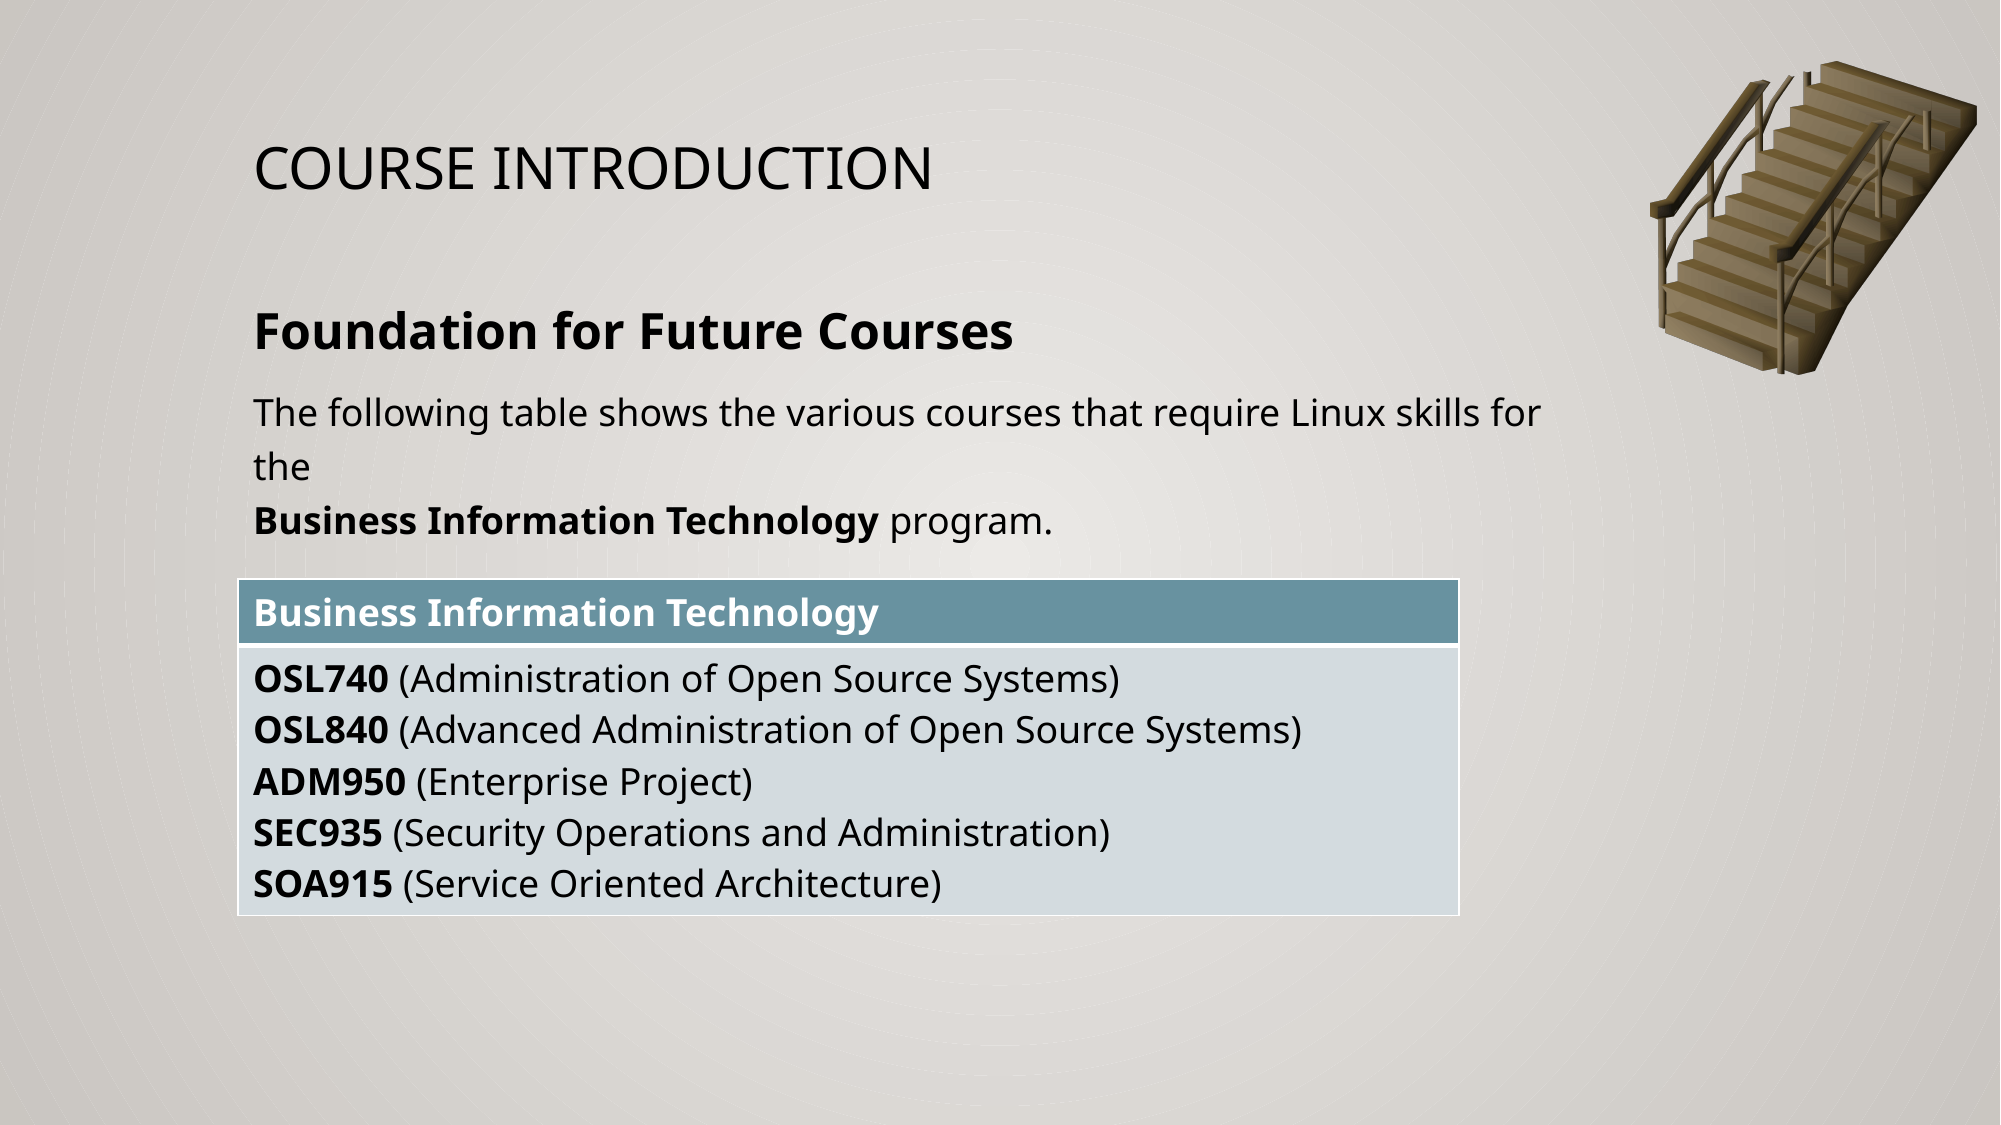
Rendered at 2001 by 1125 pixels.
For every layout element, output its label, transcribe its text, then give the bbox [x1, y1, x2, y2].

picture [1650, 60, 1977, 376]
title Course Introduction [238, 131, 1650, 305]
table_cell OSL740 (Administration of Open Source Systems) OSL840 (Advanced Administration of Open Source Systems) ADM950 (Enterprise Project) SEC935 (Security Operations and Administration) SOA915 (Service Oriented Architecture) [239, 648, 1458, 915]
list Foundation for Future Courses The following table shows the various courses that require Linux skills for the Business Information Technology program. [238, 279, 1616, 1061]
table_header Business Information Technology [239, 580, 1458, 643]
